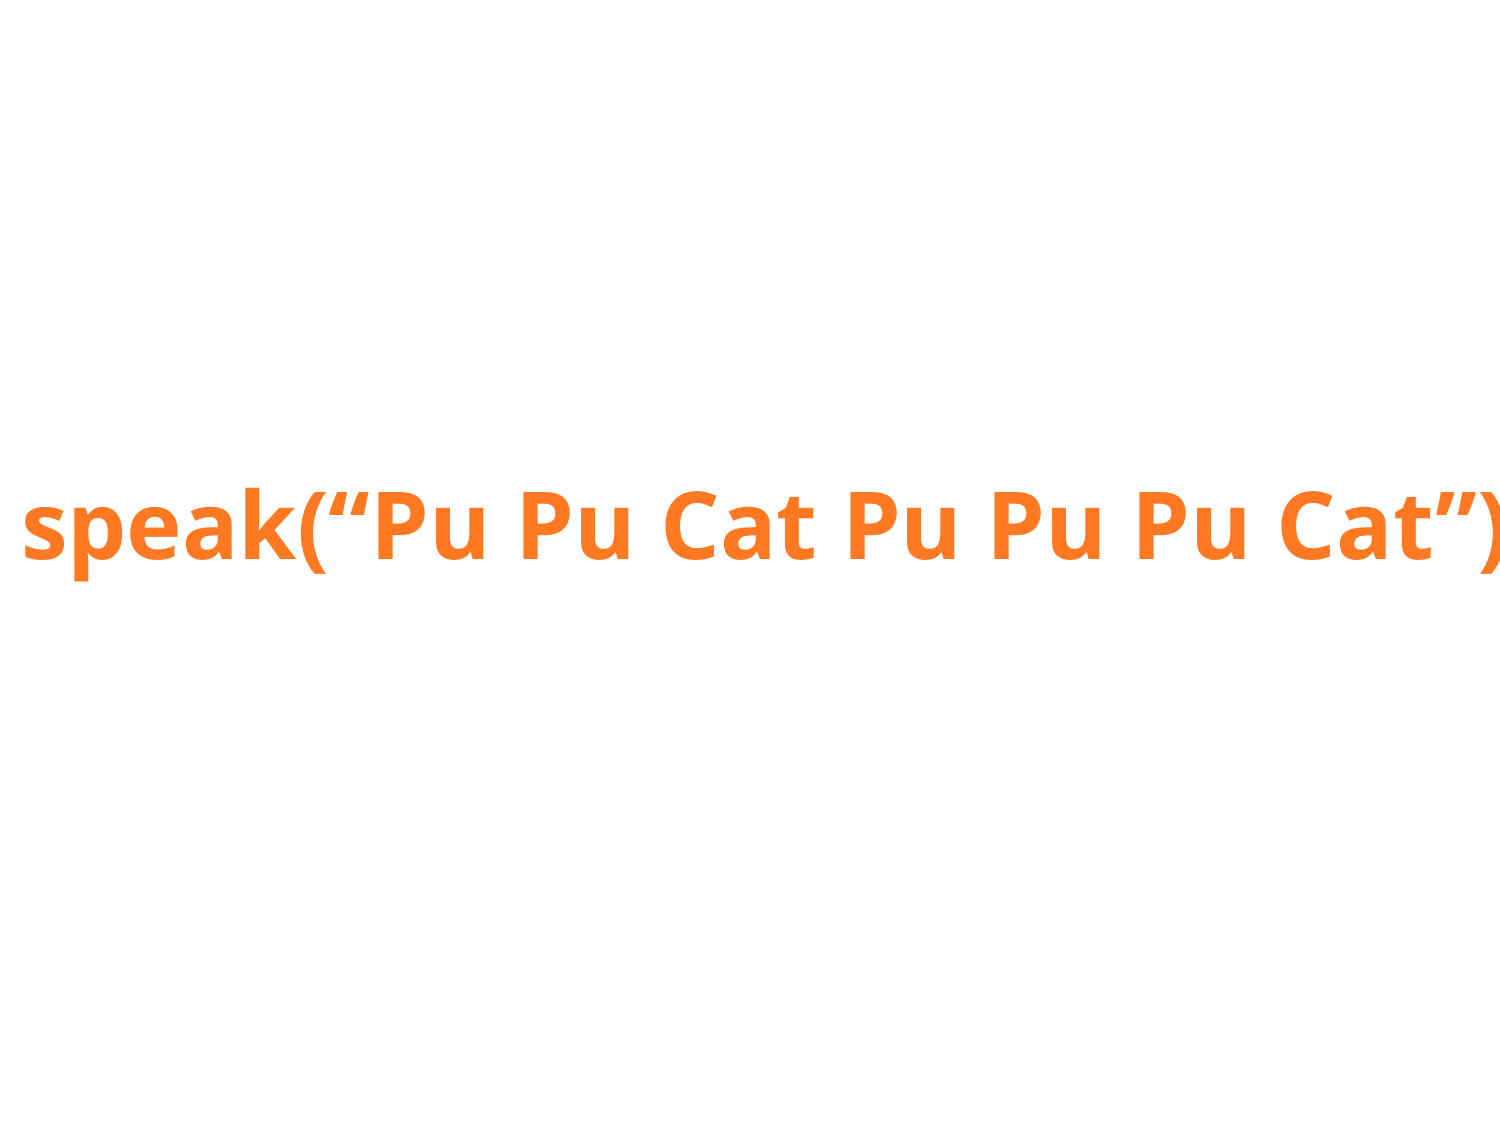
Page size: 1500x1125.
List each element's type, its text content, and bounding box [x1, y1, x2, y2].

title speak(“Pu Pu Cat Pu Pu Pu Cat”) [0, 428, 1500, 616]
